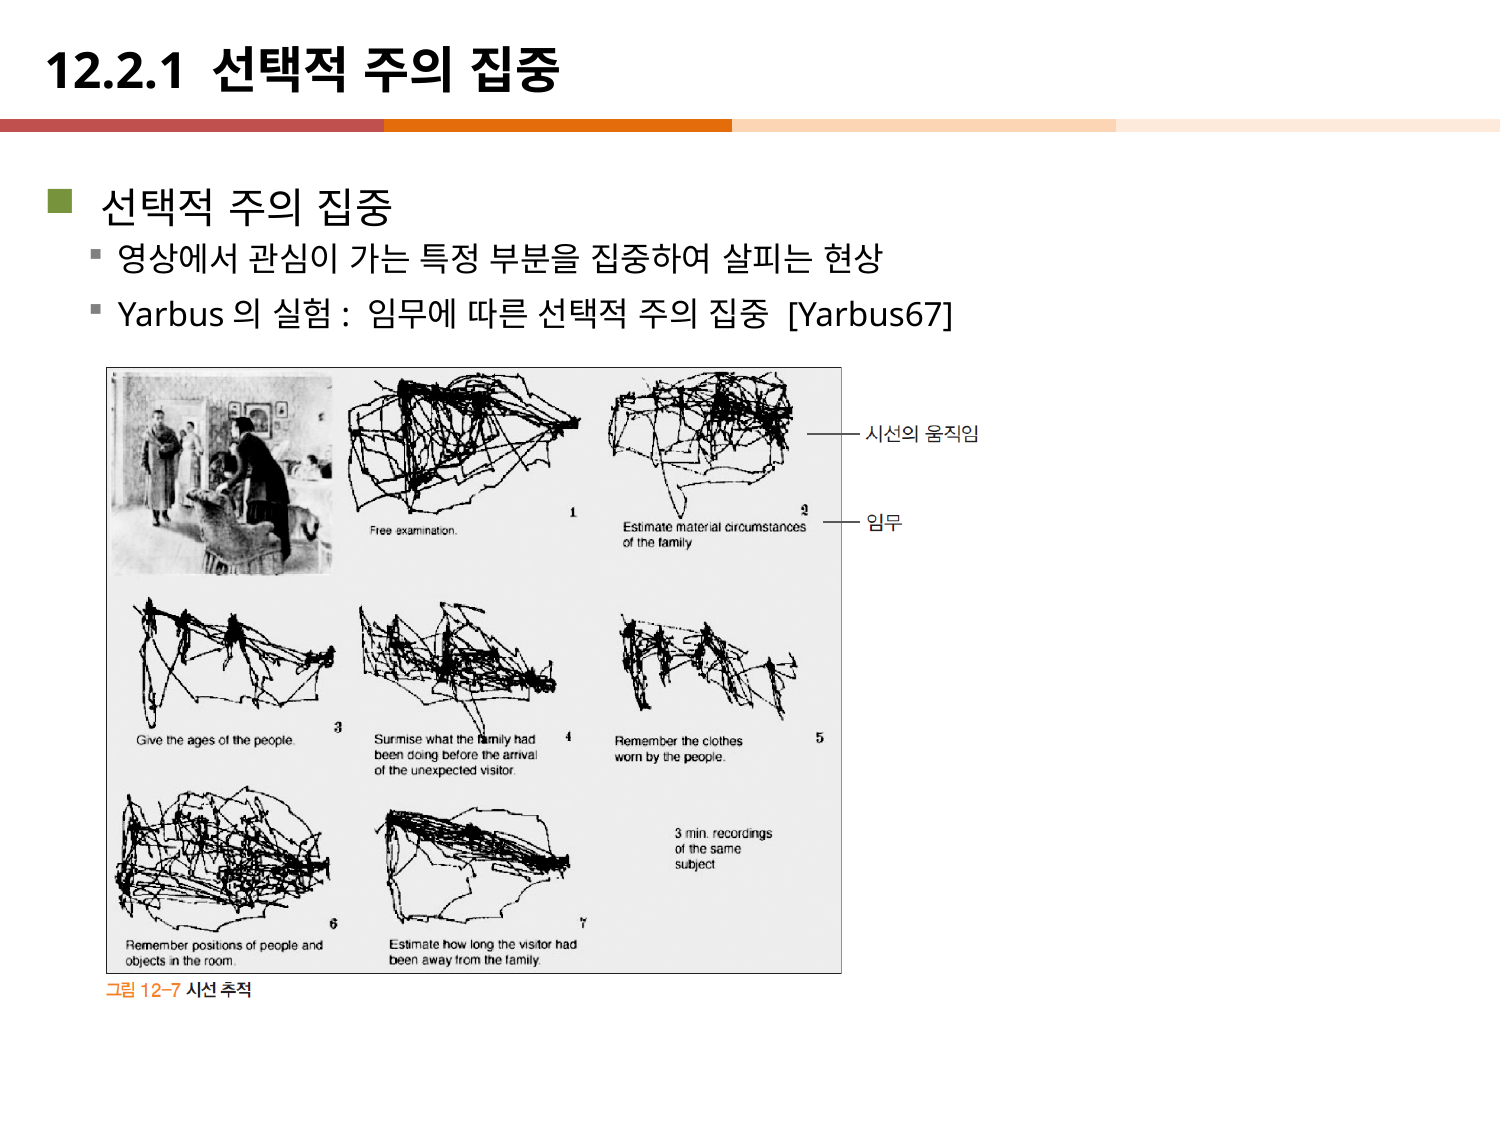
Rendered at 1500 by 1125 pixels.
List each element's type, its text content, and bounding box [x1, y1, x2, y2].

title 12.2.1 선택적 주의 집중 [29, 23, 1270, 114]
picture [100, 361, 986, 1001]
list 선택적 주의 집중 영상에서 관심이 가는 특정 부분을 집중하여 살피는 현상 Yarbus의 실험: 임무에 따른 선택적 주의 집중 [Yarbus67] [29, 148, 1471, 1083]
